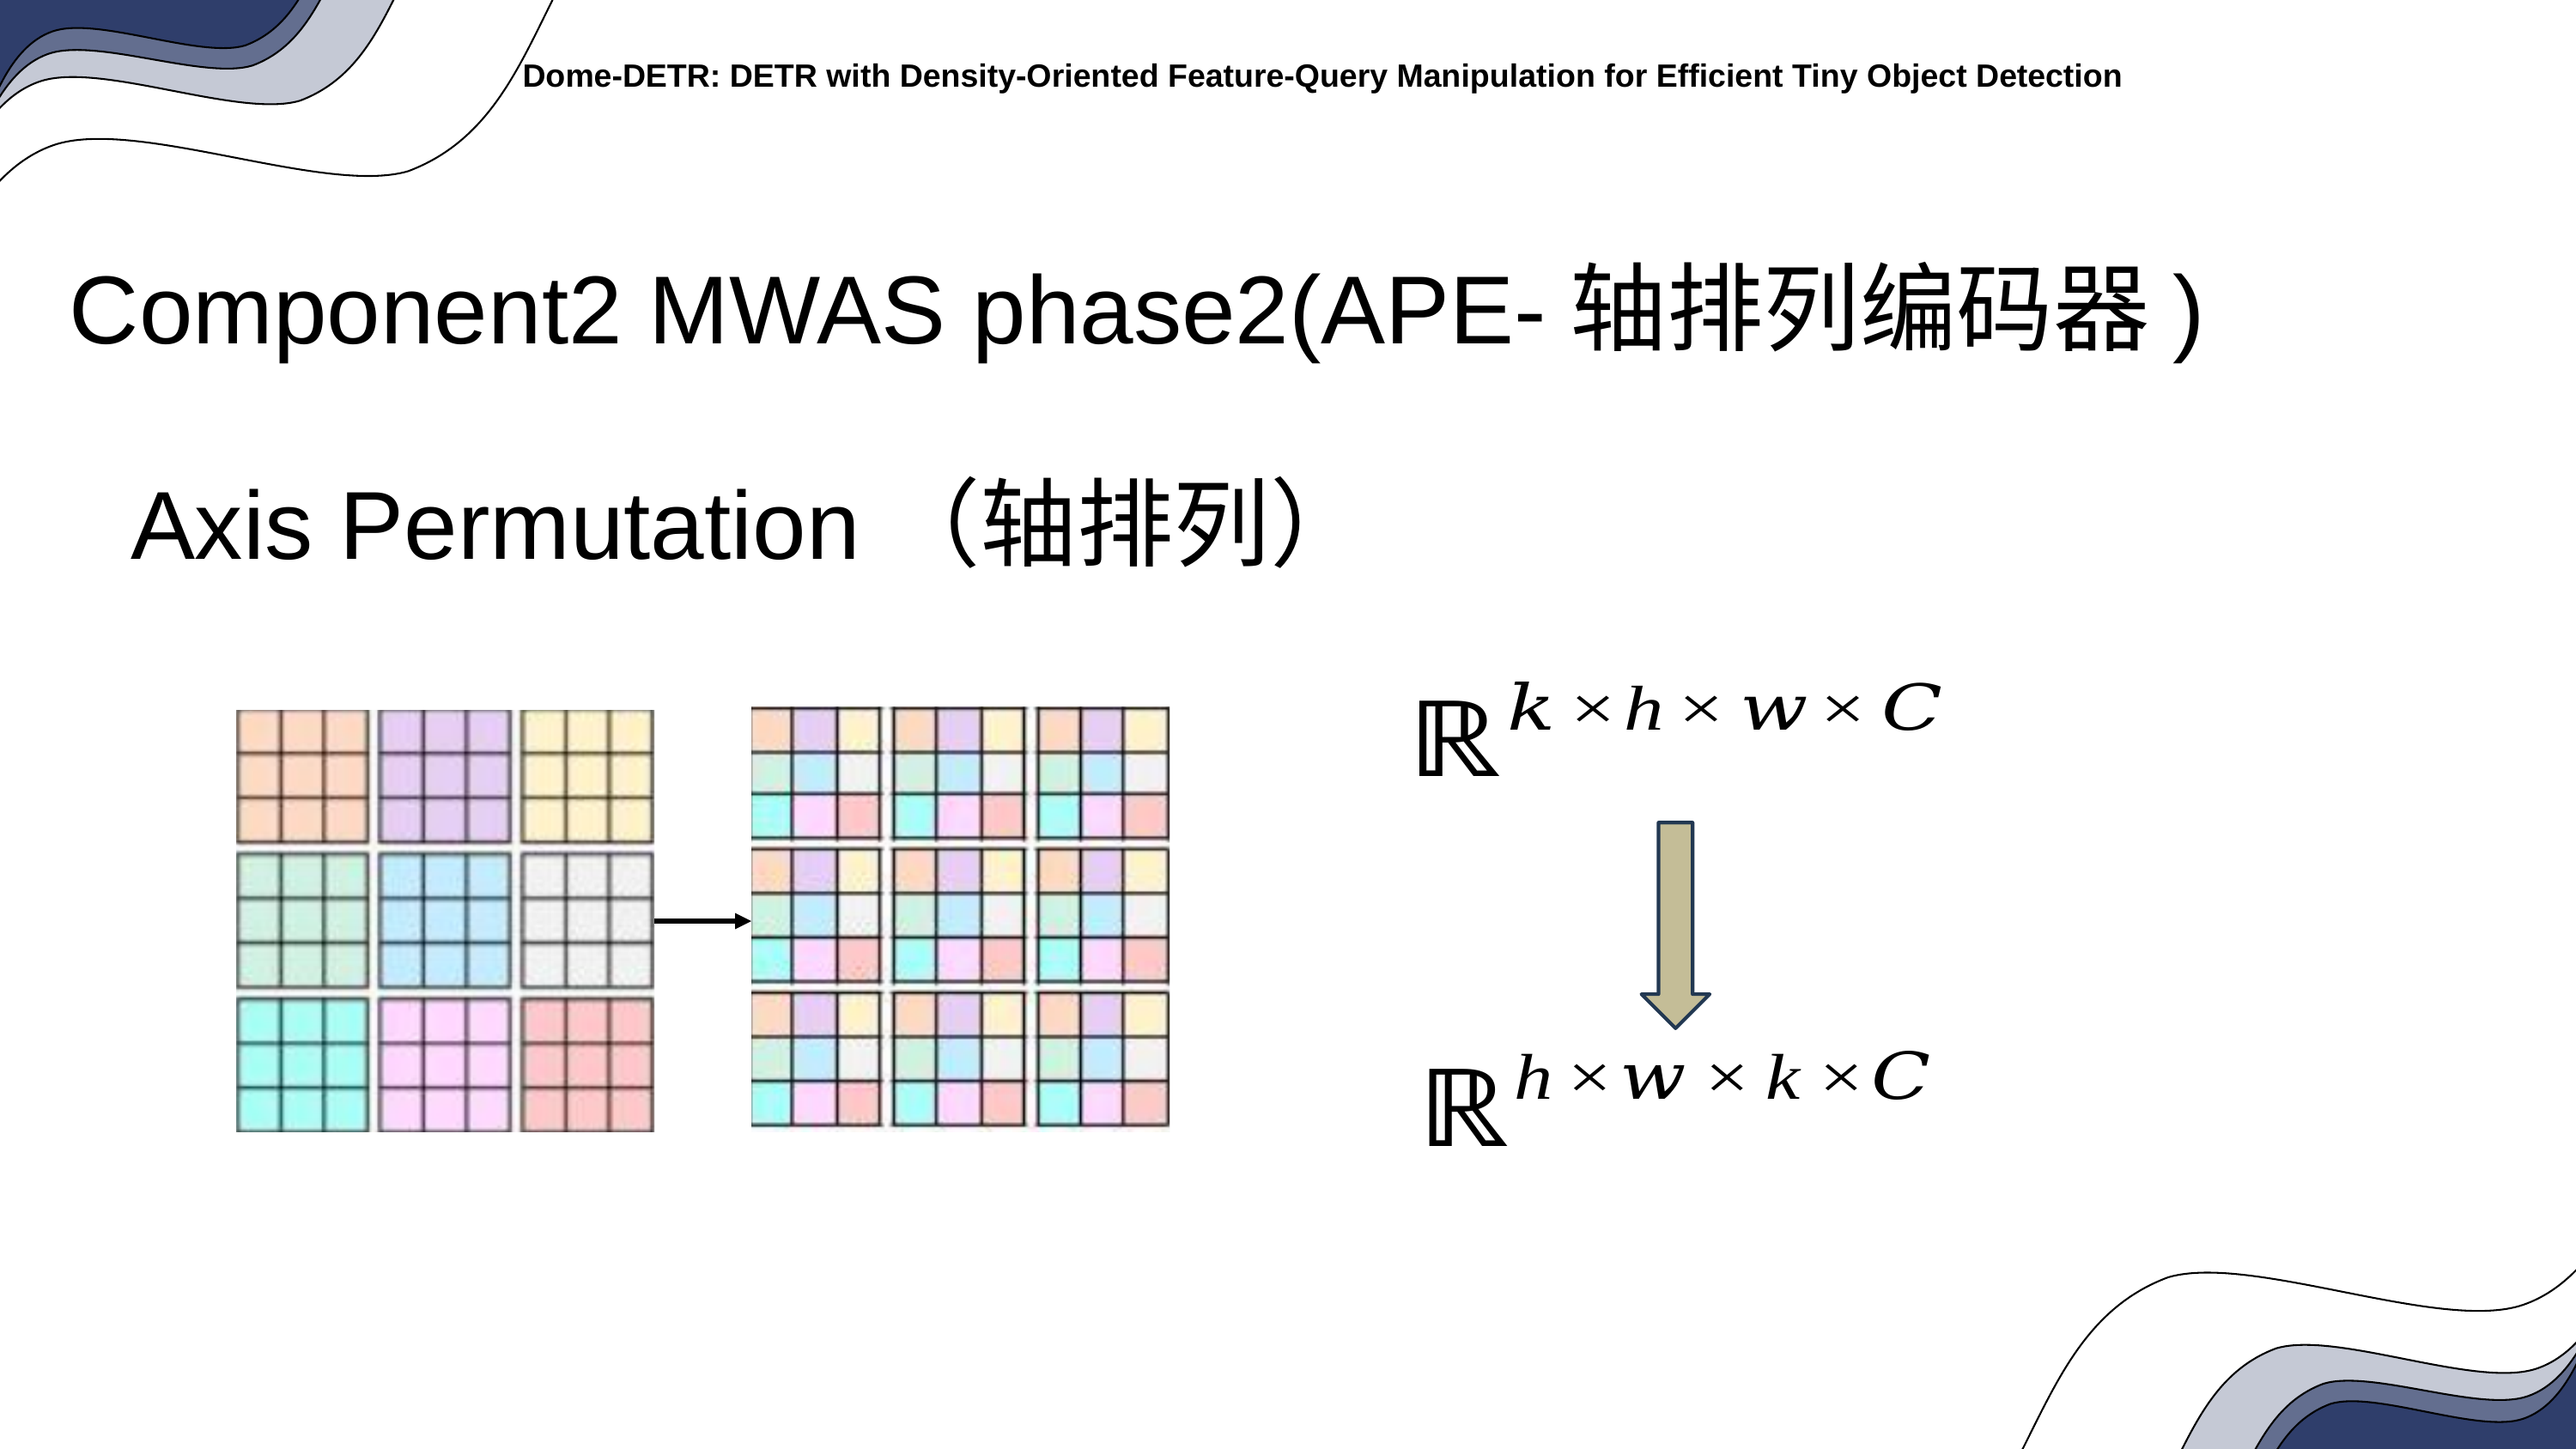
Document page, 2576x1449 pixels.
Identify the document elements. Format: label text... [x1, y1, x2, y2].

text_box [1980, 1025, 2576, 1449]
text_box Component2 MWAS phase2(APE-轴排列编码器) [57, 240, 2227, 485]
text_box Axis Permutation（轴排列） [118, 456, 1481, 585]
picture [750, 706, 1170, 1132]
text_box [1639, 821, 1712, 1030]
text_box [0, 0, 596, 426]
picture [235, 710, 655, 1132]
